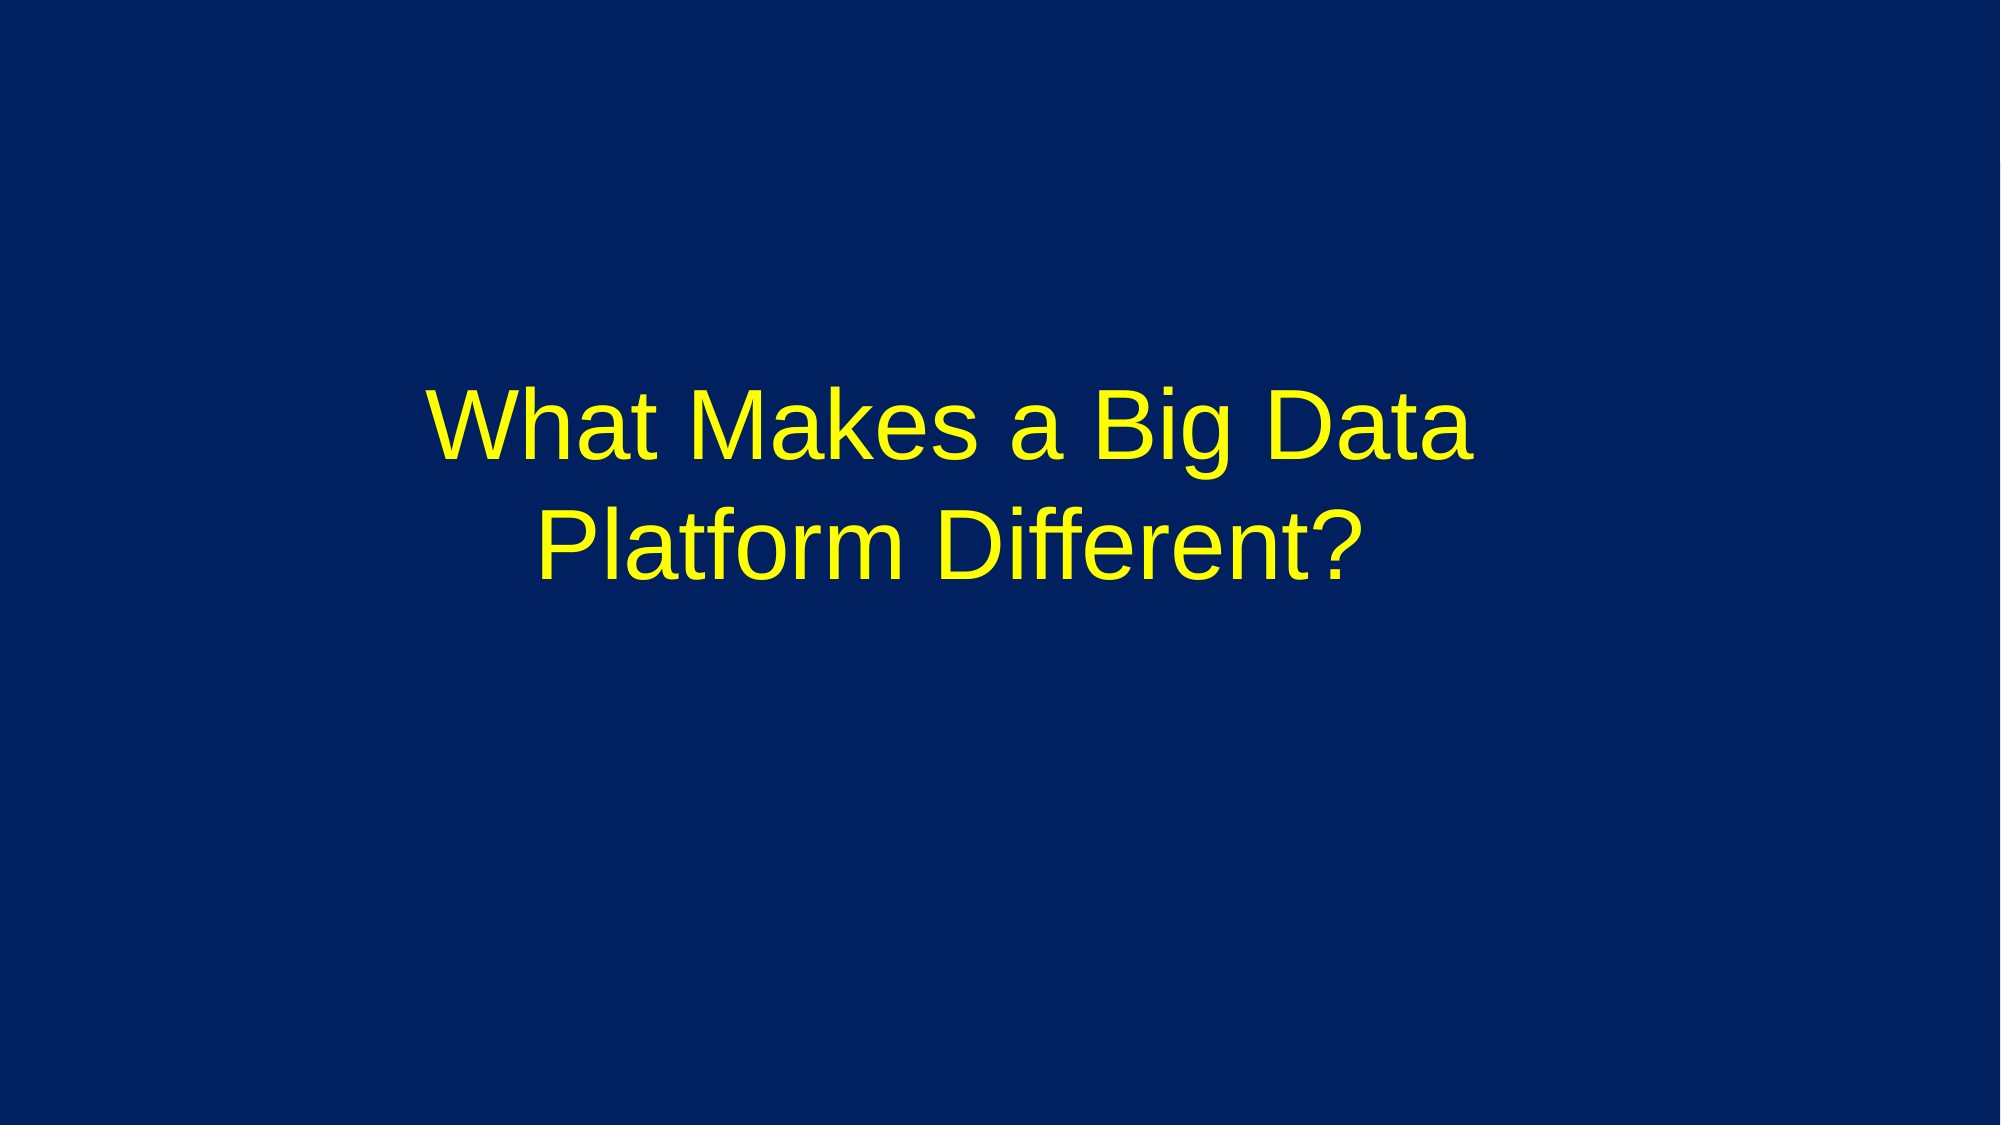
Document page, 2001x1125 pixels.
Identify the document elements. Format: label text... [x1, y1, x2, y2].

text_box What Makes a Big Data Platform Different? [233, 351, 1667, 607]
